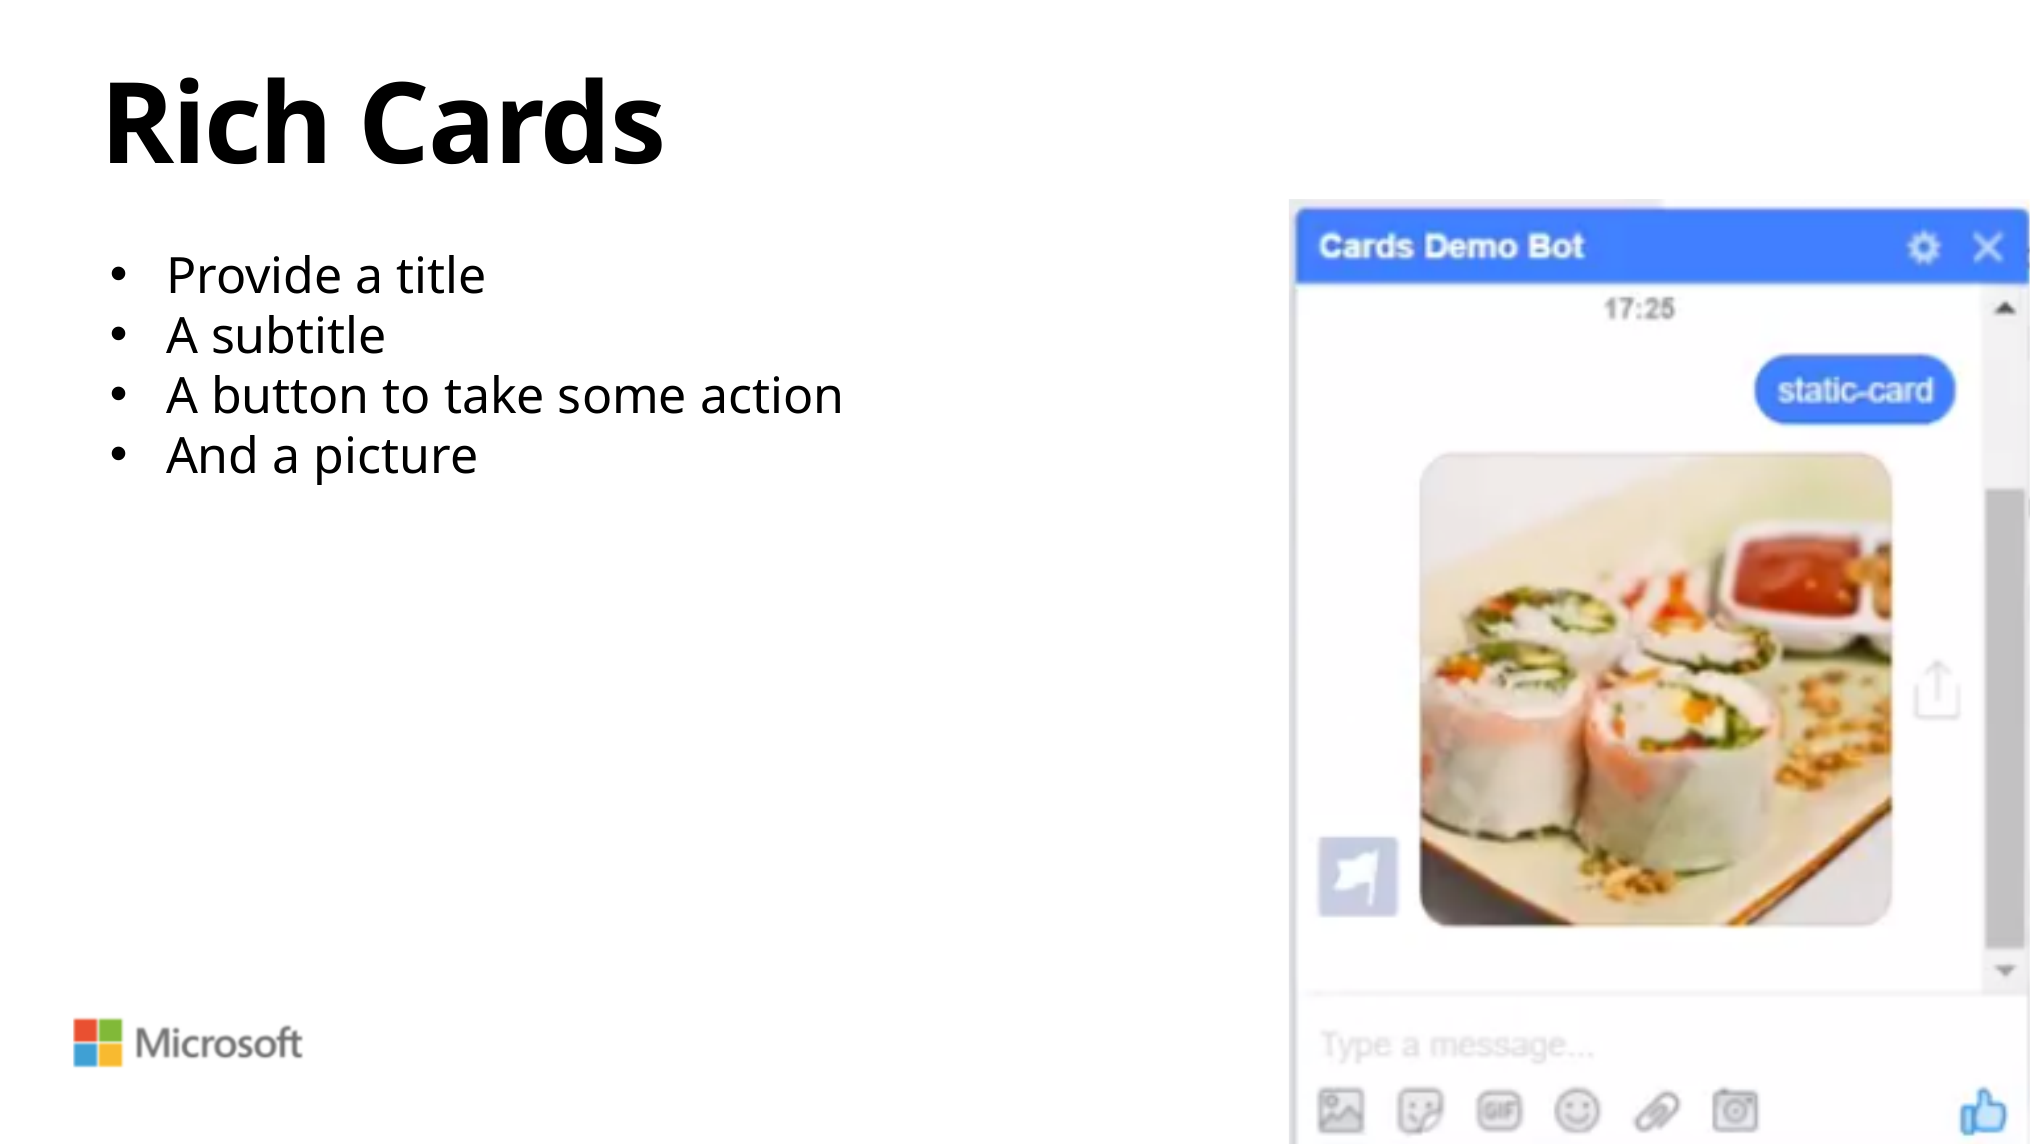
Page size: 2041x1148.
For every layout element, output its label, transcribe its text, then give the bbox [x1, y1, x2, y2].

text_box Provide a title A subtitle A button to take some action And a picture [95, 236, 970, 491]
text_box Rich Cards [85, 58, 2036, 210]
picture [45, 986, 321, 1085]
picture [1288, 198, 2030, 1144]
